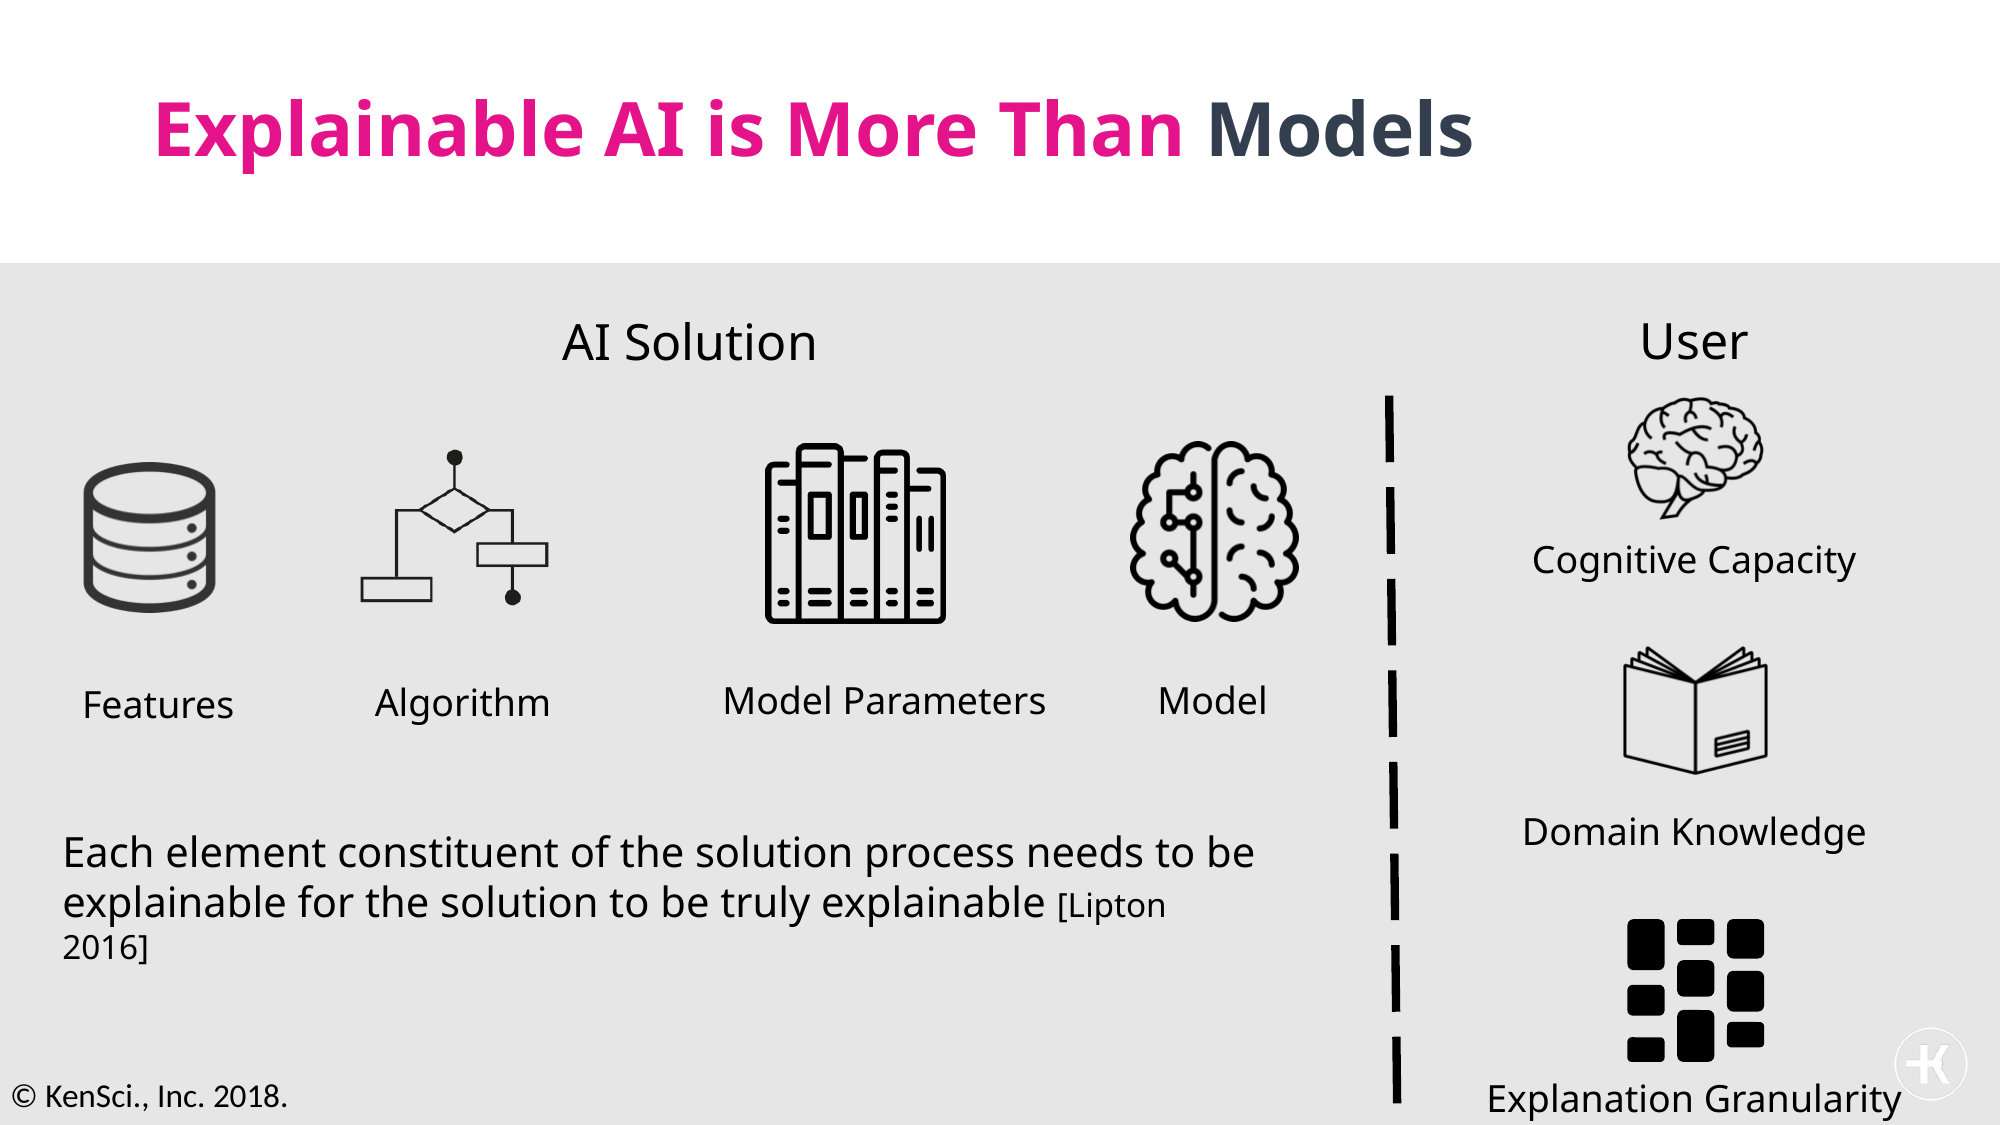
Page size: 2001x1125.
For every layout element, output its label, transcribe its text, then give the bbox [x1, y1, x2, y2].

text_box [1626, 918, 1666, 972]
text_box Explanation Granularity [1471, 1067, 1917, 1125]
text_box [1676, 1008, 1716, 1063]
text_box [1725, 969, 1766, 1013]
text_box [1389, 395, 1398, 1108]
picture [765, 443, 946, 624]
text_box Each element constituent of the solution process needs to be explainable for the solution to be truly explainable [Lipton 2016] [47, 818, 1272, 974]
picture [1620, 635, 1771, 786]
text_box [1676, 959, 1716, 998]
text_box [1626, 983, 1666, 1017]
text_box Features [67, 673, 250, 734]
picture [74, 462, 225, 613]
text_box [1725, 918, 1766, 960]
text_box Model [1142, 669, 1283, 730]
text_box [1725, 1020, 1766, 1049]
text_box [1676, 918, 1716, 947]
title Explainable AI is More Than Models [137, 67, 1863, 198]
text_box [1626, 1036, 1666, 1063]
text_box © KenSci., Inc. 2018. [0, 1067, 304, 1122]
picture [1894, 1027, 1968, 1101]
text_box Algorithm [360, 671, 566, 731]
picture [341, 414, 567, 640]
text_box User [1624, 302, 1764, 377]
picture [1620, 383, 1771, 534]
picture [1130, 441, 1299, 622]
text_box Domain Knowledge [1507, 801, 1882, 861]
text_box Cognitive Capacity [1517, 528, 1872, 589]
text_box Model Parameters [707, 669, 1062, 730]
text_box AI Solution [547, 303, 833, 378]
